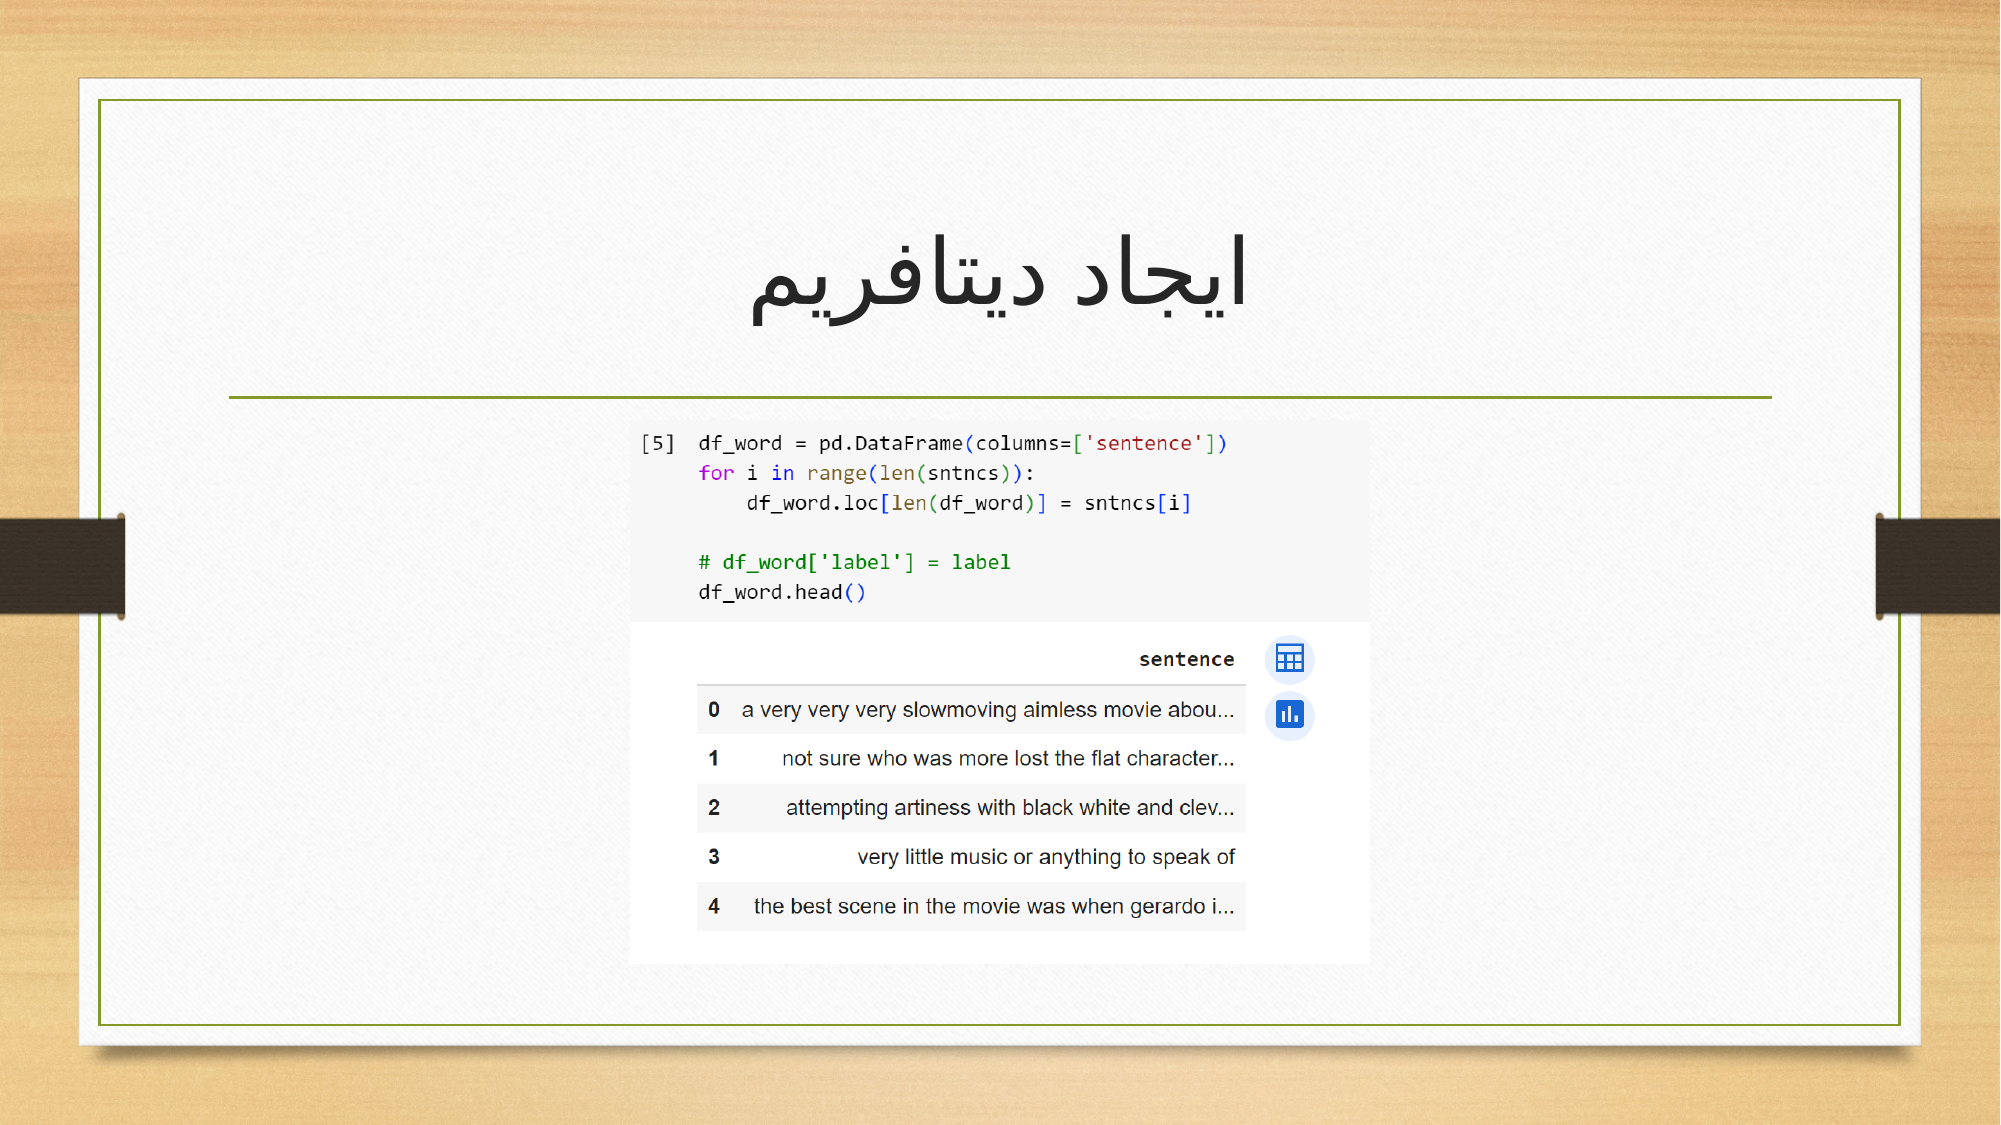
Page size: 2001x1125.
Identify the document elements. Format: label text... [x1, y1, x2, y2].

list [630, 419, 1370, 964]
picture [0, 0, 2001, 1125]
title ایجاد دیتافریم [212, 161, 1788, 375]
